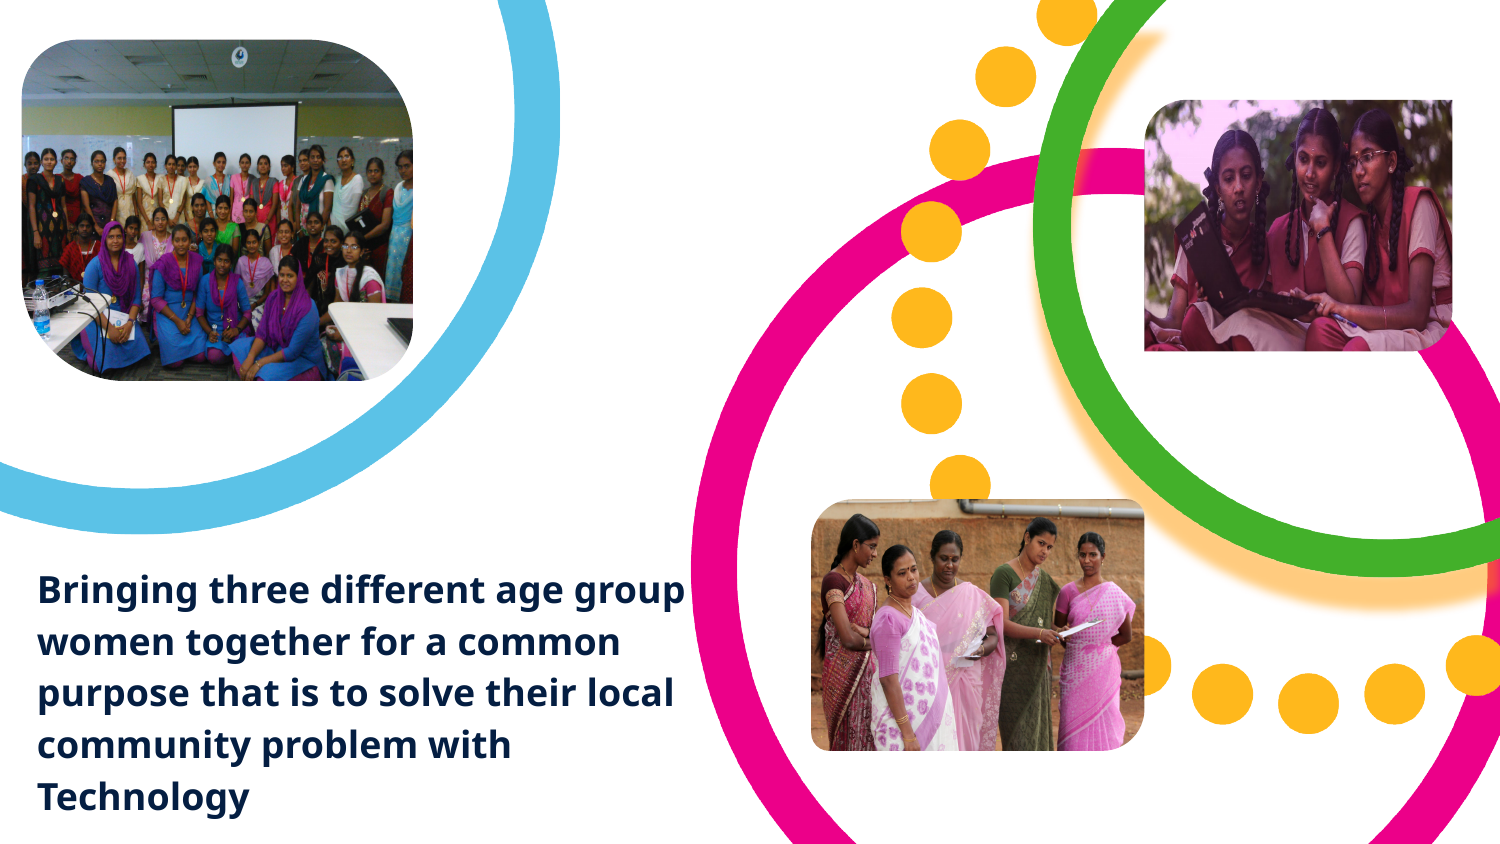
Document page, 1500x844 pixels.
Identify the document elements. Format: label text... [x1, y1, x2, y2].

picture [0, 0, 561, 535]
picture [689, 0, 1500, 844]
list Bringing three different age group women together for a common purpose that is to solve their local community problem with Technology [21, 544, 715, 815]
